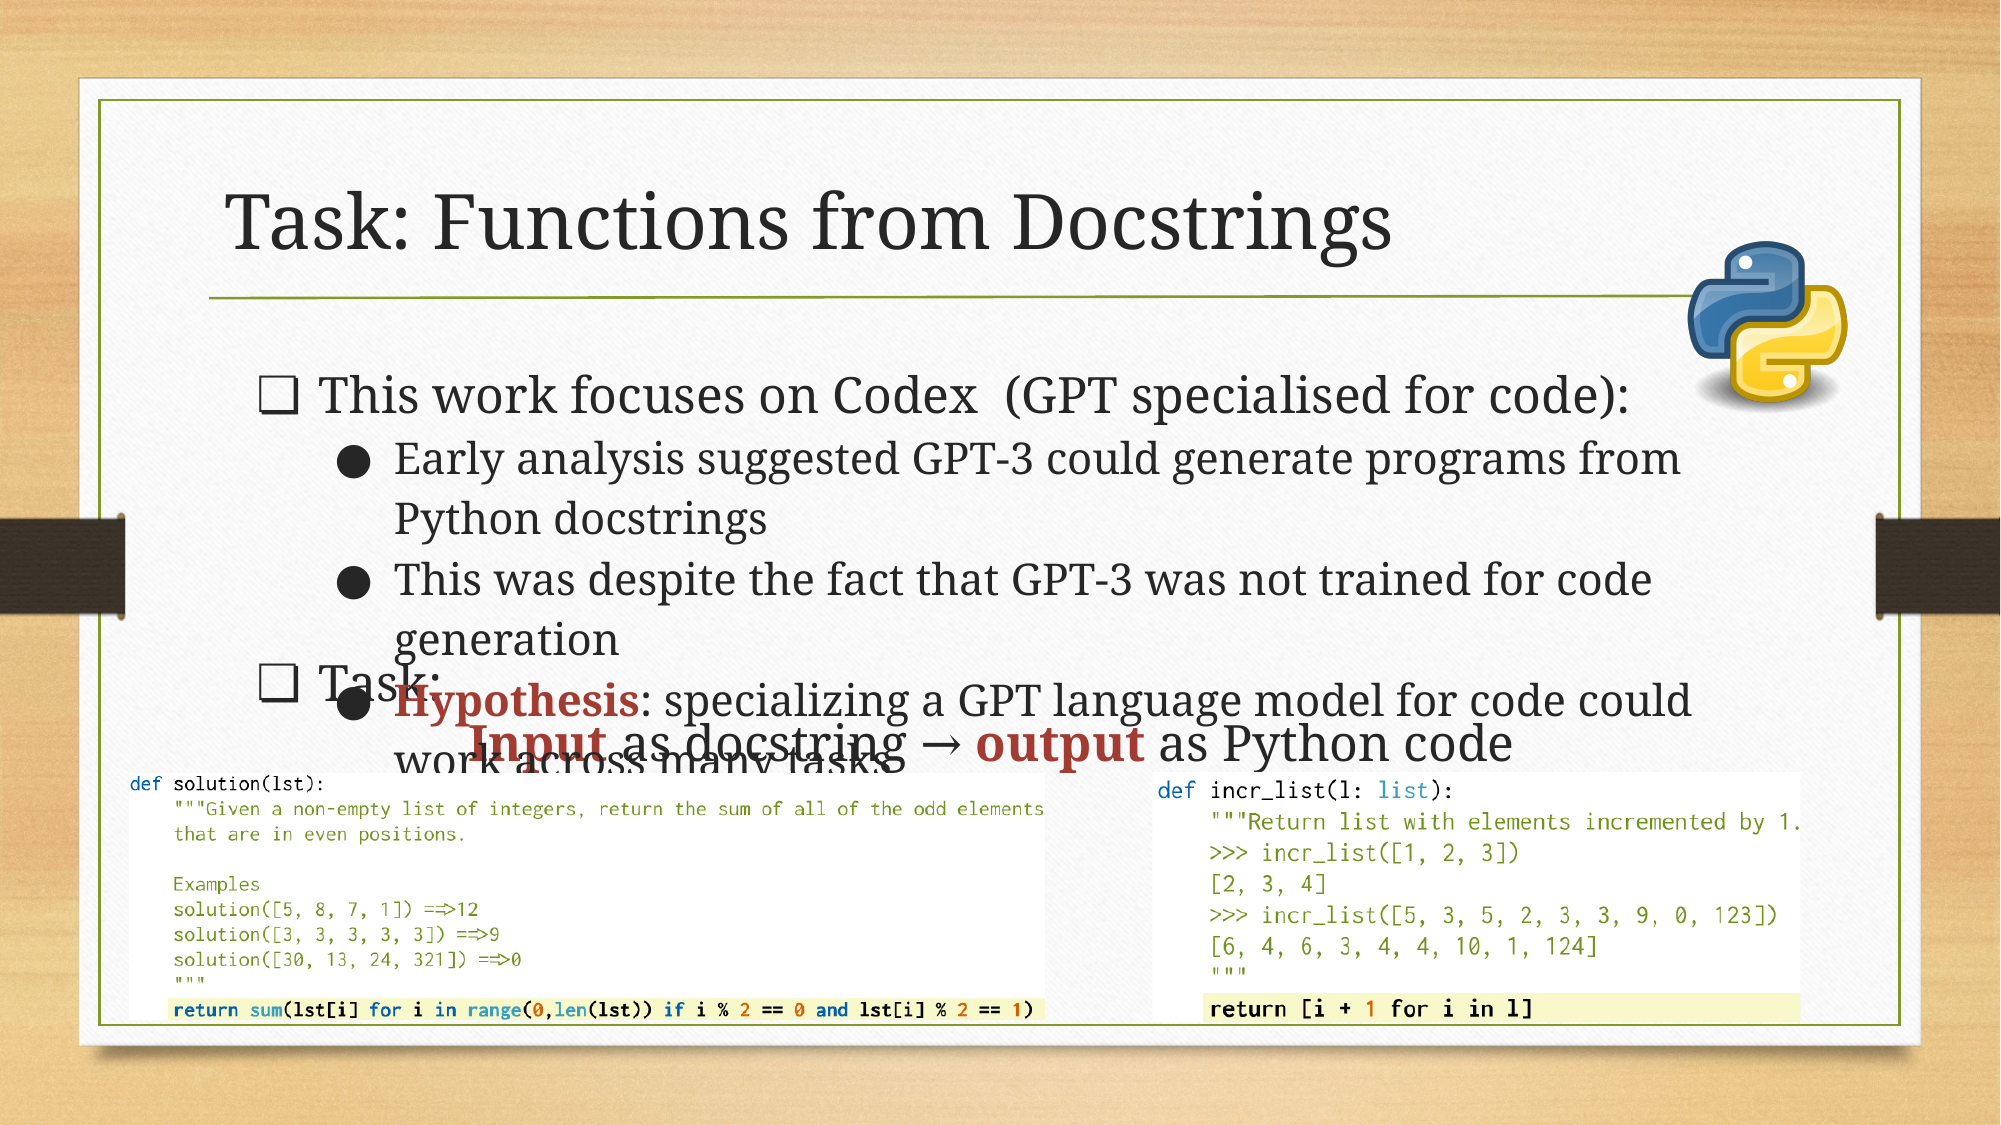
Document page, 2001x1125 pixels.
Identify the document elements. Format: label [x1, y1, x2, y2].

text_box [0, 0, 2000, 1125]
picture [1152, 771, 1801, 1022]
text_box [208, 295, 1672, 299]
picture [1677, 237, 1859, 419]
picture [129, 773, 1045, 1021]
